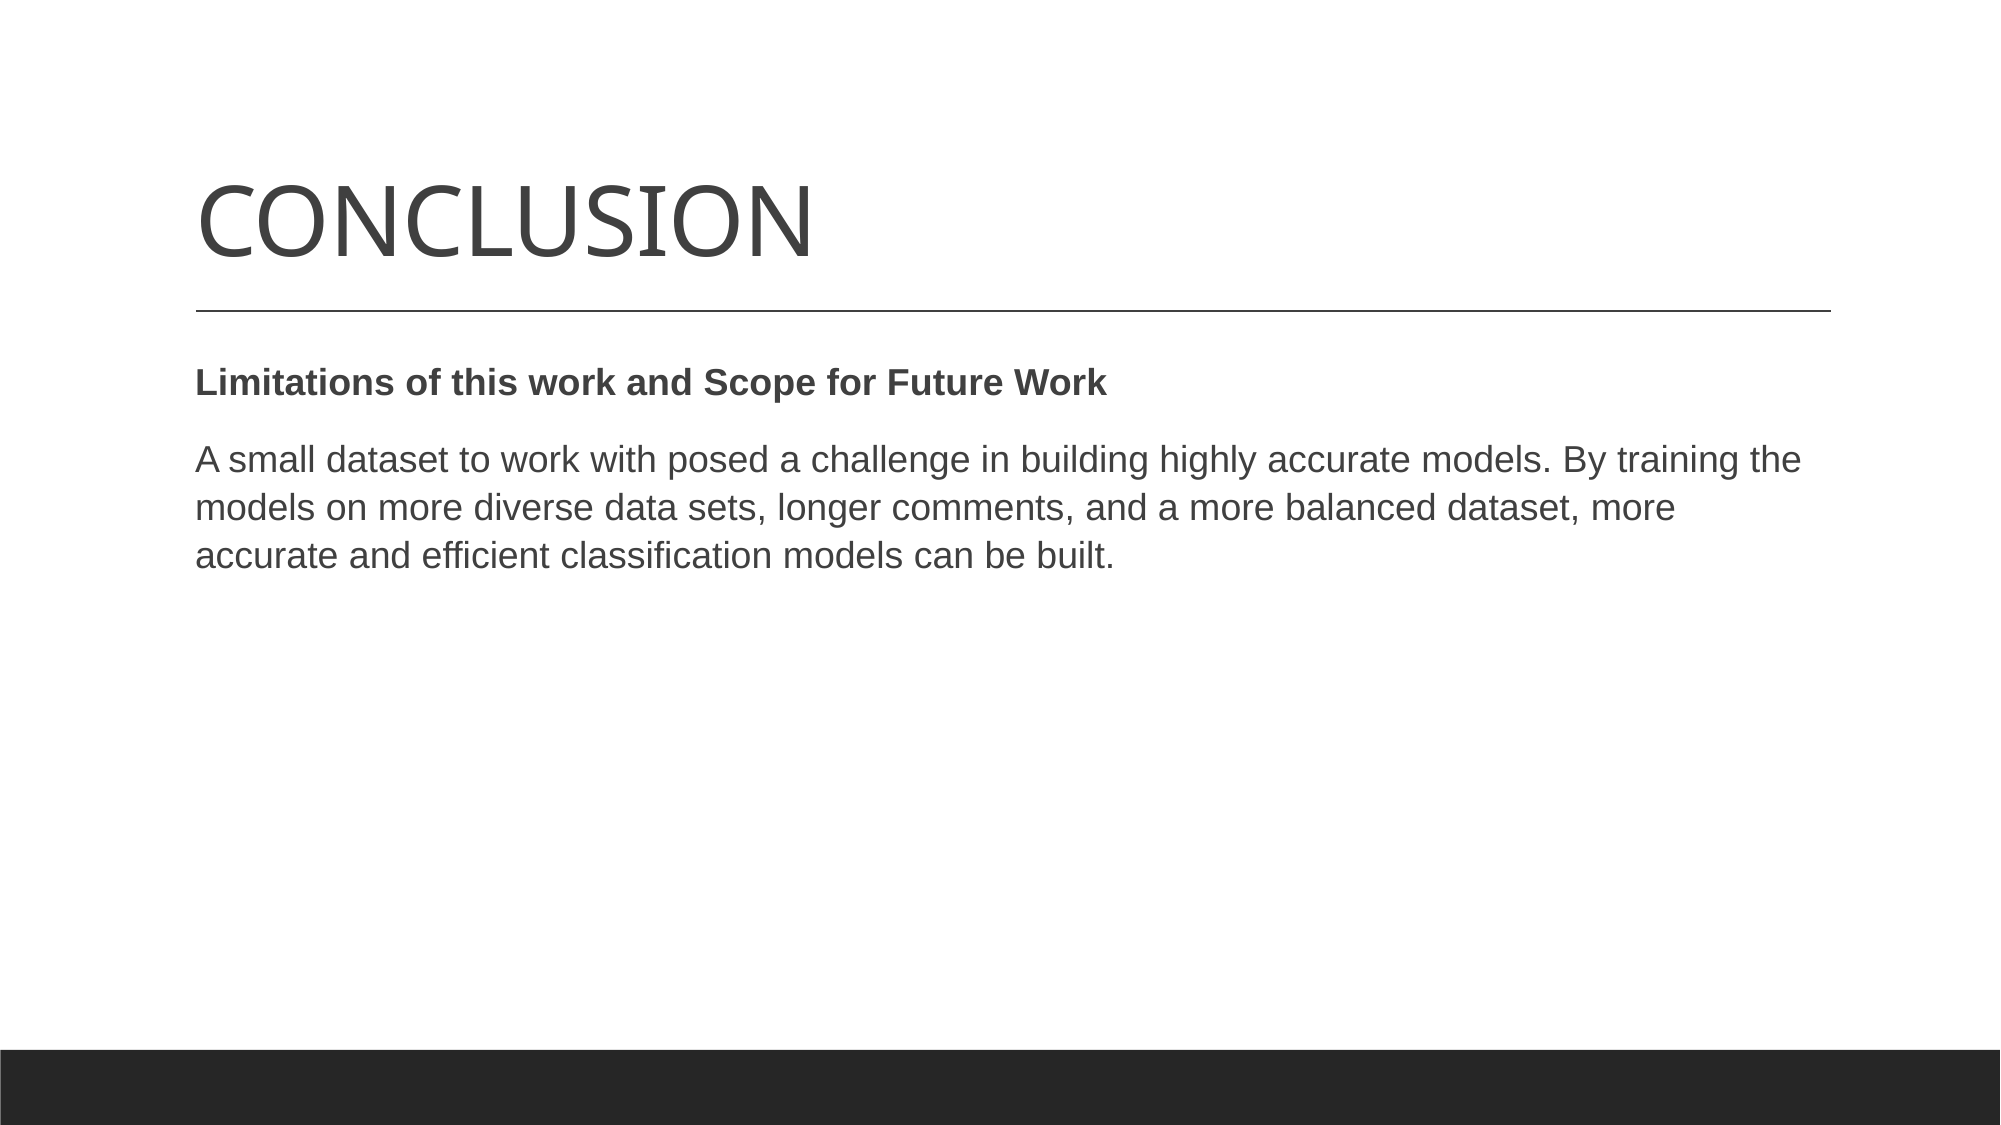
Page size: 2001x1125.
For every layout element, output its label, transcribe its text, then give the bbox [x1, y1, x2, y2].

title CONCLUSION [180, 47, 1830, 285]
list Limitations of this work and Scope for Future Work A small dataset to work with posed a challenge in building highly accurate models. By training the models on more diverse data sets, longer comments, and a more balanced dataset, more accurate and efficient classification models can be built. [180, 345, 1830, 963]
